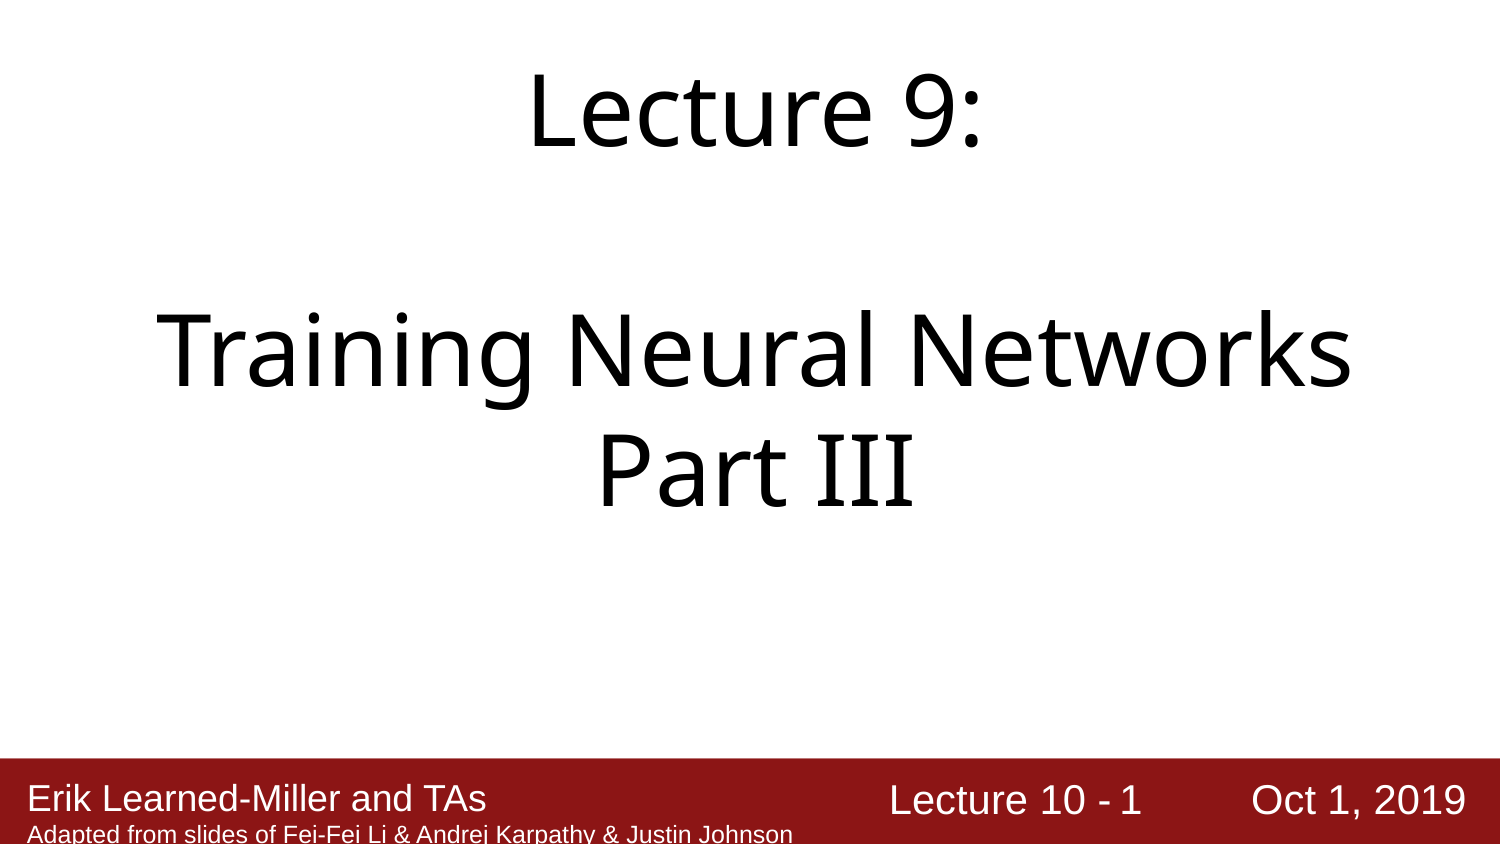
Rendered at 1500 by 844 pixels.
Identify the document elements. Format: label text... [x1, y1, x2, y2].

slide_number ‹#› [1104, 765, 1230, 831]
text_box Lecture 9: Training Neural Networks Part III [28, 31, 1484, 316]
